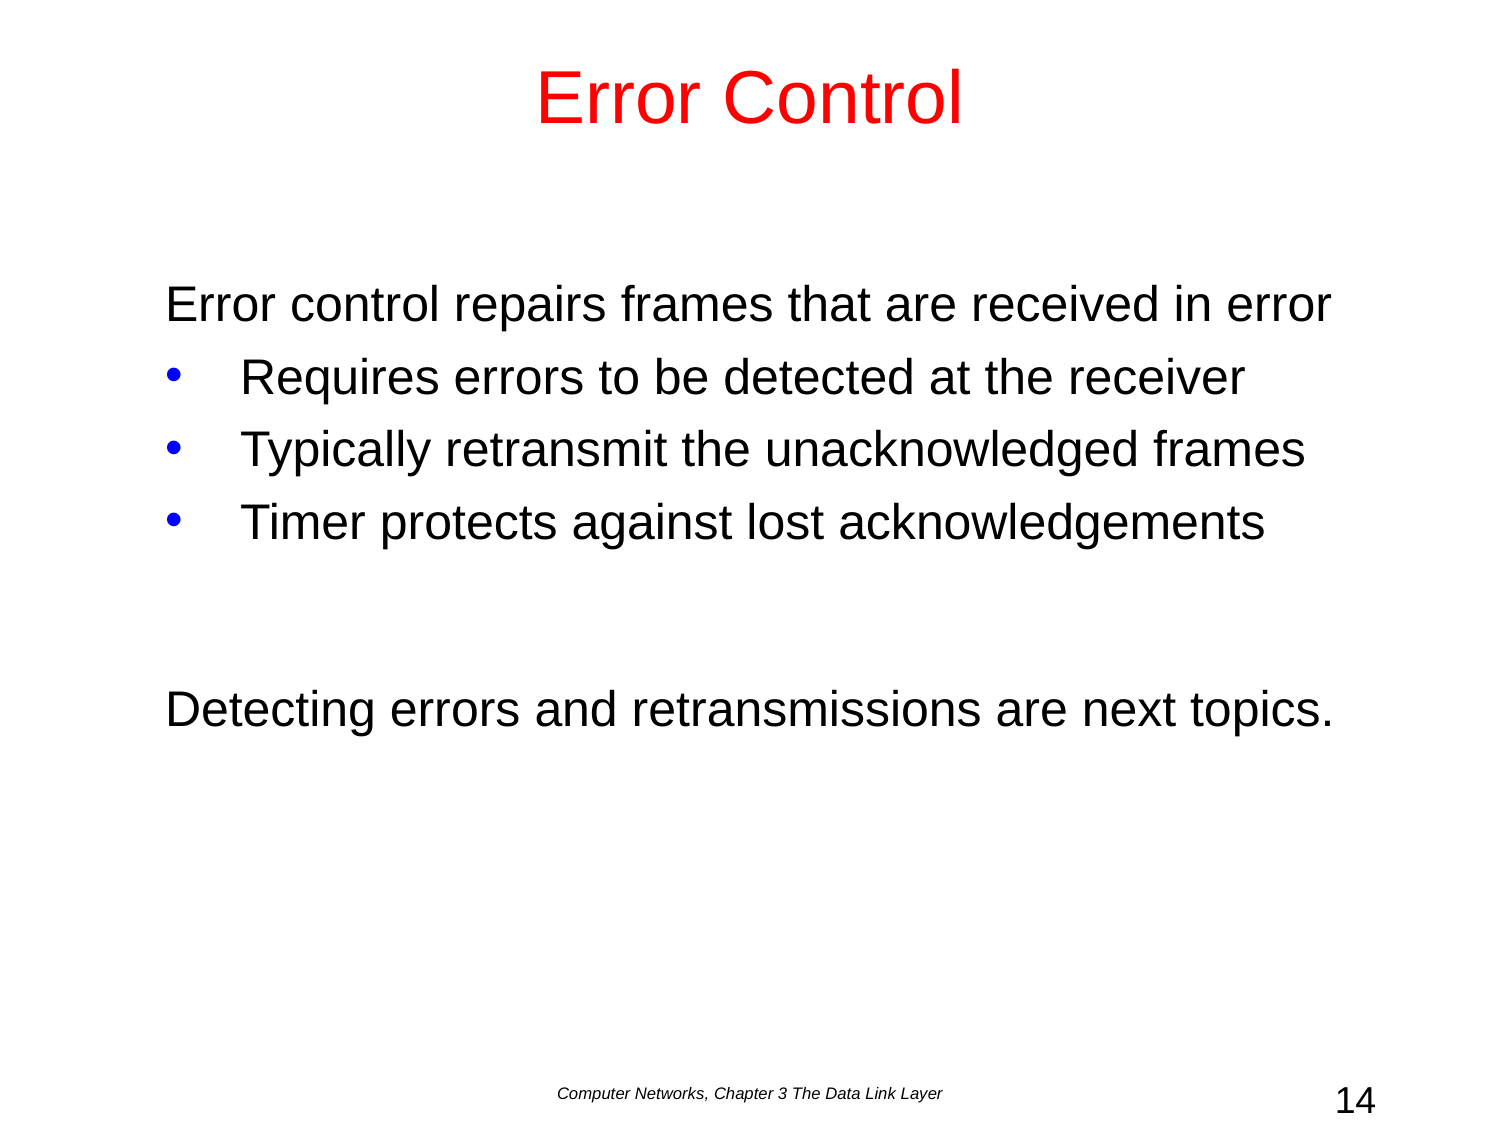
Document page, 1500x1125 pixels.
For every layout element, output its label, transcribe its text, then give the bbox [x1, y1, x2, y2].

list Error control repairs frames that are received in error Requires errors to be detected at the receiver Typically retransmit the unacknowledged frames Timer protects against lost acknowledgements Detecting errors and retransmissions are next topics. [150, 264, 1428, 1019]
title Error Control [0, 0, 1500, 188]
footer Computer Networks, Chapter 3 The Data Link Layer [0, 1074, 1500, 1125]
